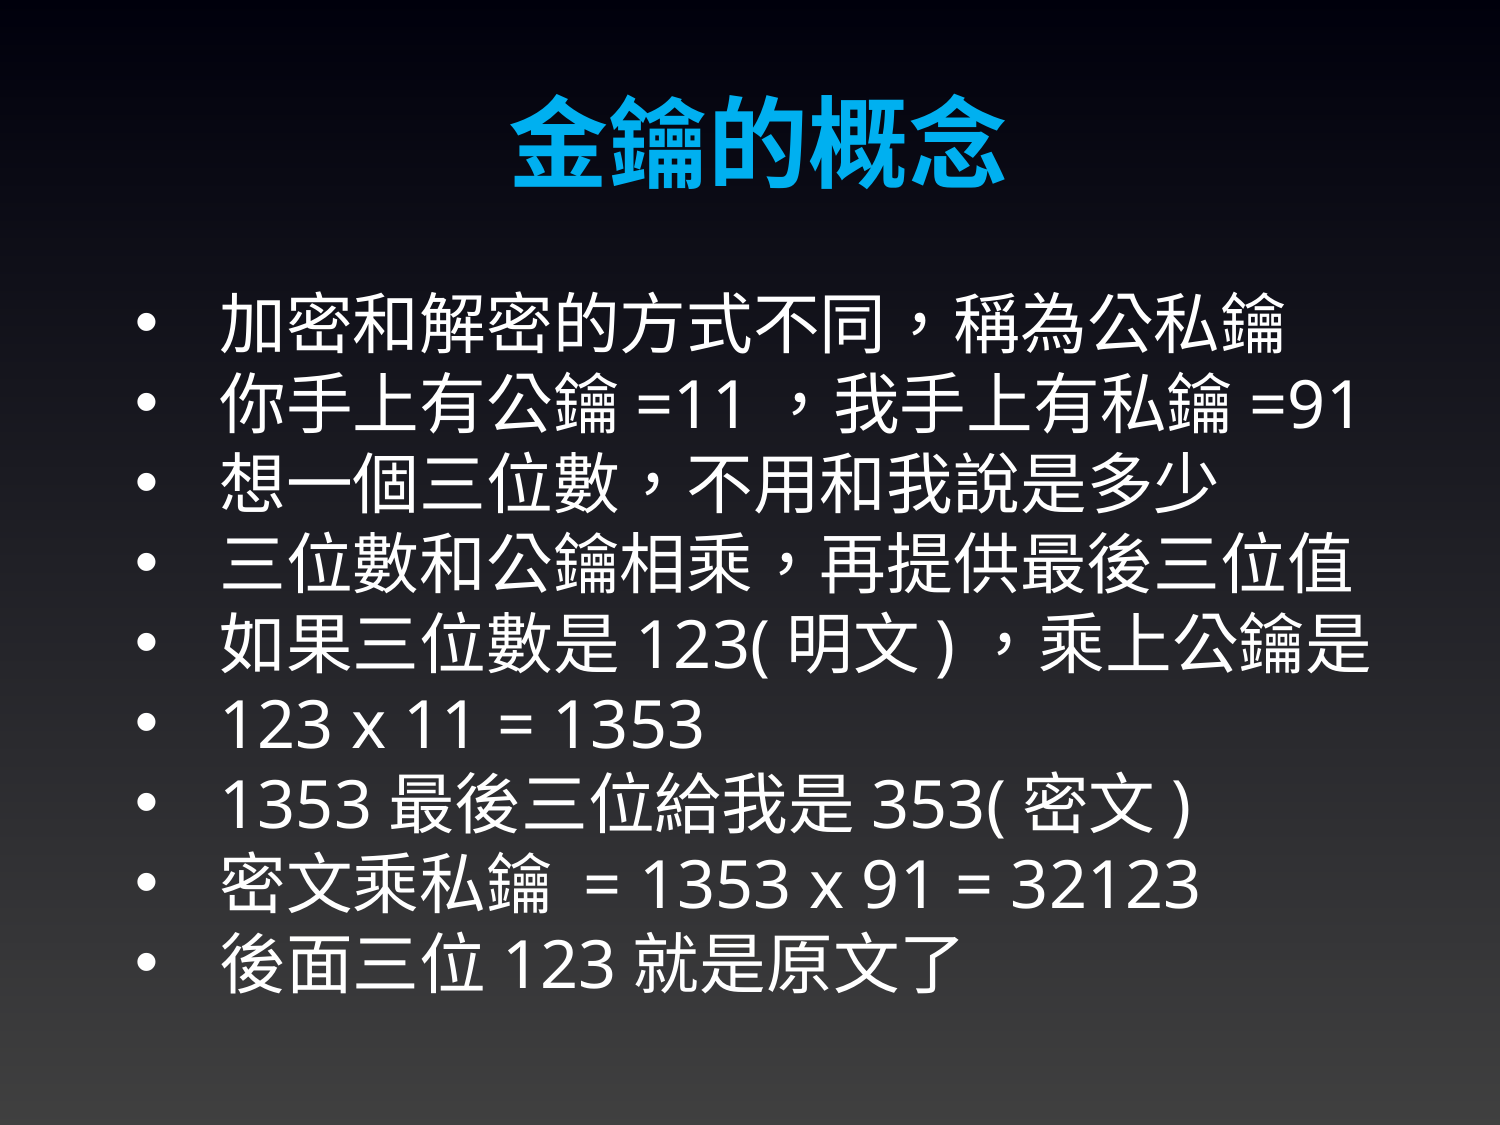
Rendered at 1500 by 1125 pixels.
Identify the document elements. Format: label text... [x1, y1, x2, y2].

text_box 金鑰的概念 [493, 53, 1119, 216]
text_box 加密和解密的方式不同，稱為公私鑰 你手上有公鑰=11，我手上有私鑰=91 想一個三位數，不用和我說是多少 三位數和公鑰相乘，再提供最後三位值 如果三位數是123(明文)，乘上公鑰是 123 x 11 = 1353 1353最後三位給我是353(密文) 密文乘私鑰 = 1353 x 91 = 32123 後面三位123就是原文了 [120, 274, 1446, 1009]
